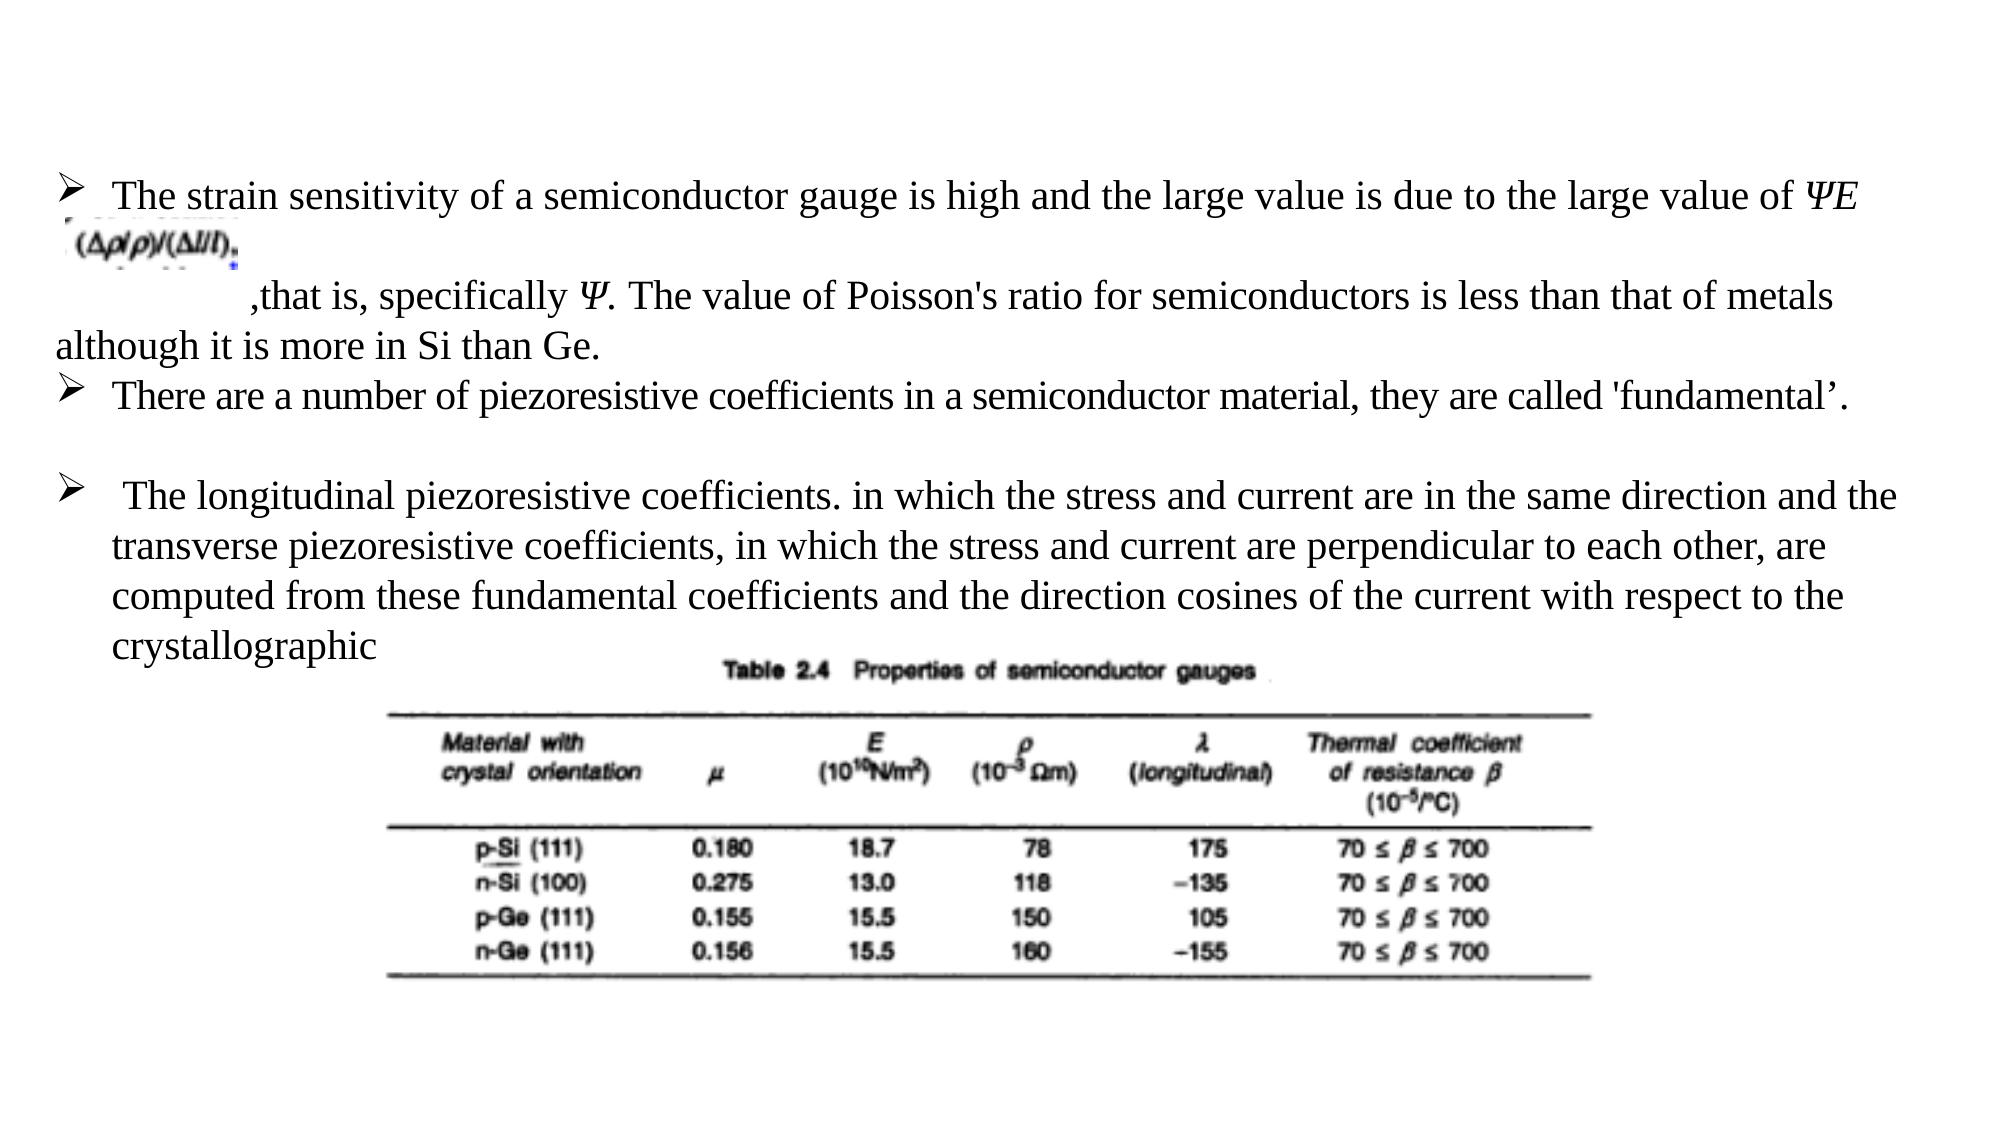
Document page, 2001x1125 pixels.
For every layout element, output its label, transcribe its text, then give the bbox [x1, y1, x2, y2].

picture [65, 217, 238, 270]
text_box The strain sensitivity of a semiconductor gauge is high and the large value is due to the large value of ΨE ,that is, specifically Ψ. The value of Poisson's ratio for semiconductors is less than that of metals although it is more in Si than Ge. There are a number of piezoresistive coefficients in a semiconductor material, they are called 'fundamental’. The longitudinal piezoresistive coefficients. in which the stress and current are in the same direction and the transverse piezoresistive coefficients, in which the stress and current are perpendicular to each other, are computed from these fundamental coefficients and the direction cosines of the current with respect to the crystallographic axes. [40, 60, 1935, 676]
picture [382, 628, 1618, 1005]
